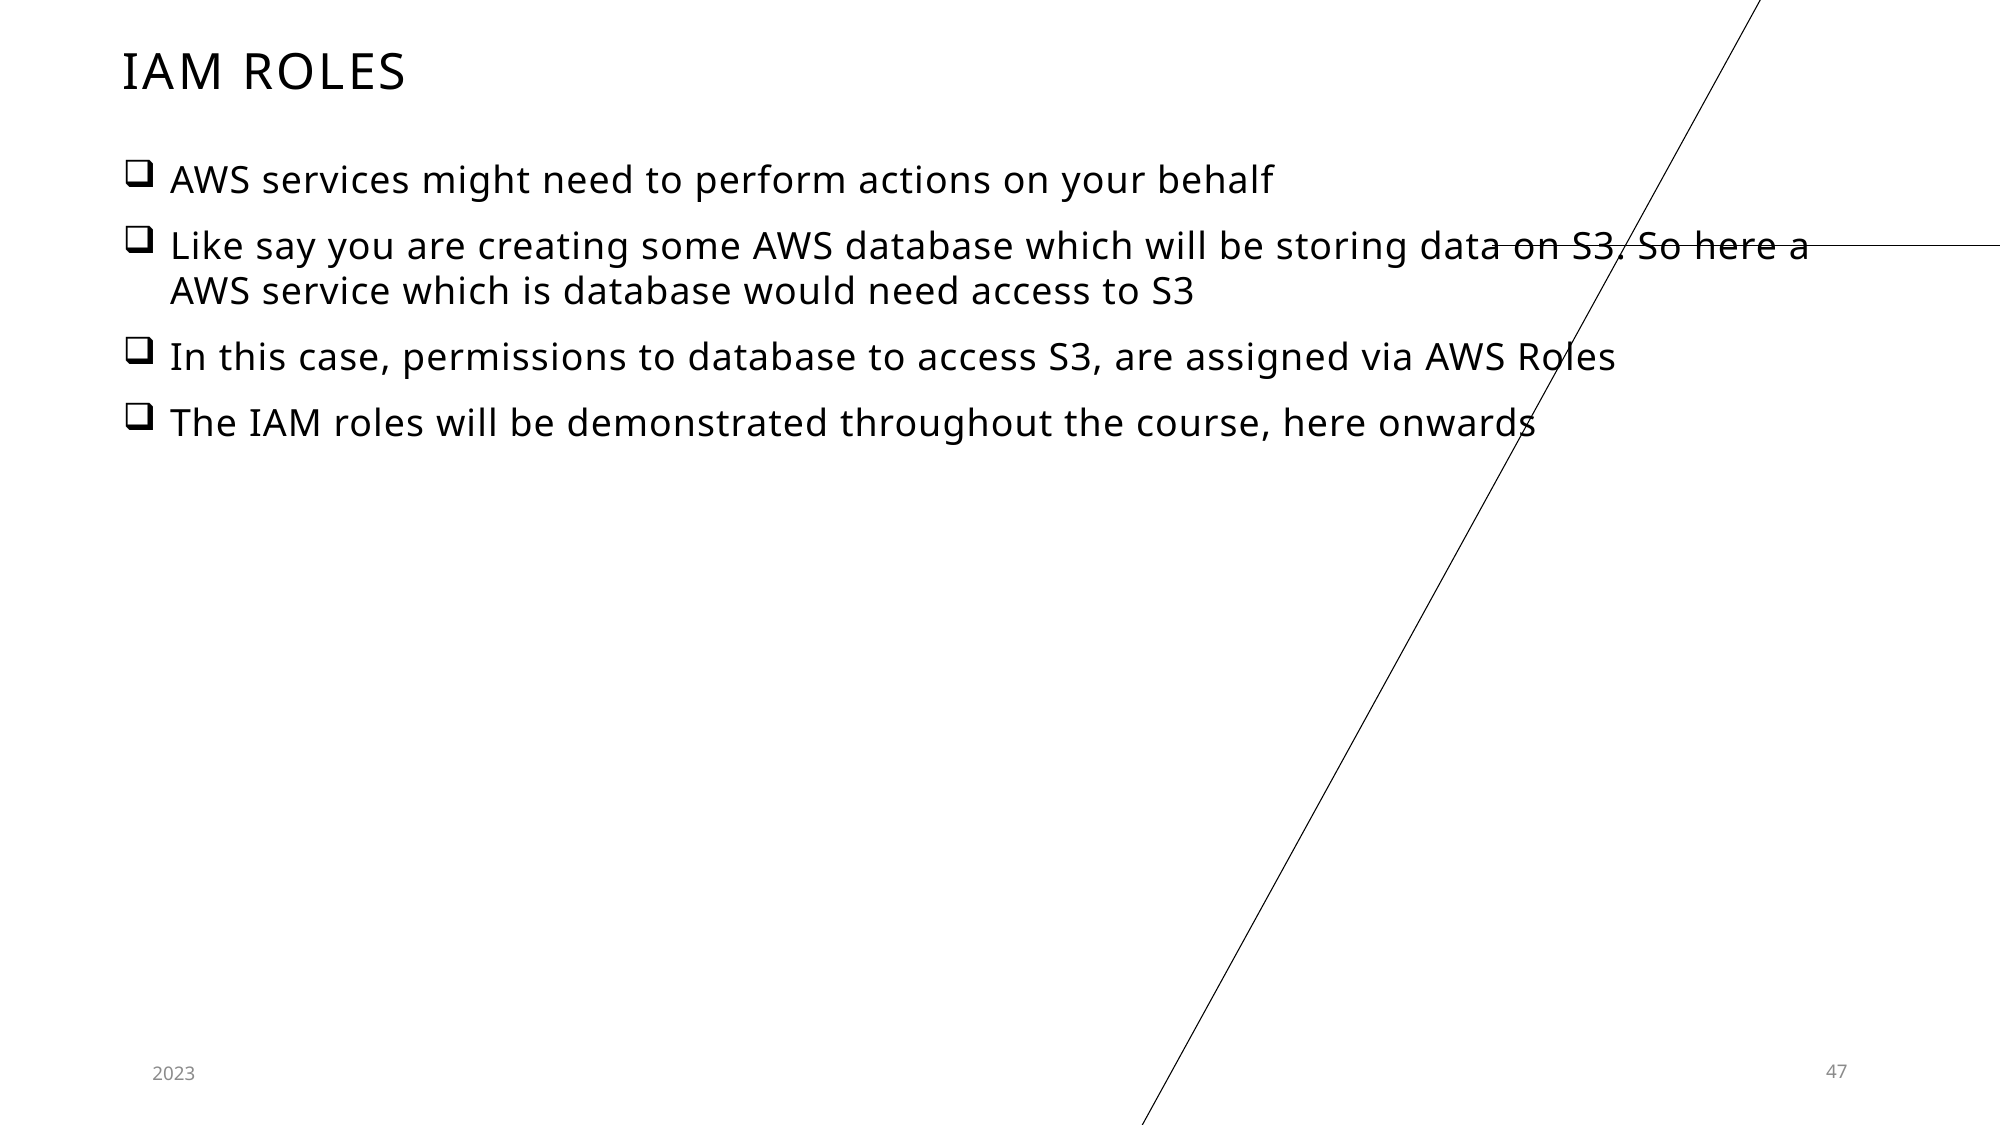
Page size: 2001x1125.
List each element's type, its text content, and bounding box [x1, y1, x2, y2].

text_box AWS services might need to perform actions on your behalf Like say you are creating some AWS database which will be storing data on S3. So here a AWS service which is database would need access to S3 In this case, permissions to database to access S3, are assigned via AWS Roles The IAM roles will be demonstrated throughout the course, here onwards [108, 148, 1863, 703]
slide_number 2023 [137, 1042, 338, 1103]
title IAM Roles [108, 23, 1445, 108]
slide_number 47 [1412, 1042, 1863, 1103]
list [93, 129, 1848, 818]
